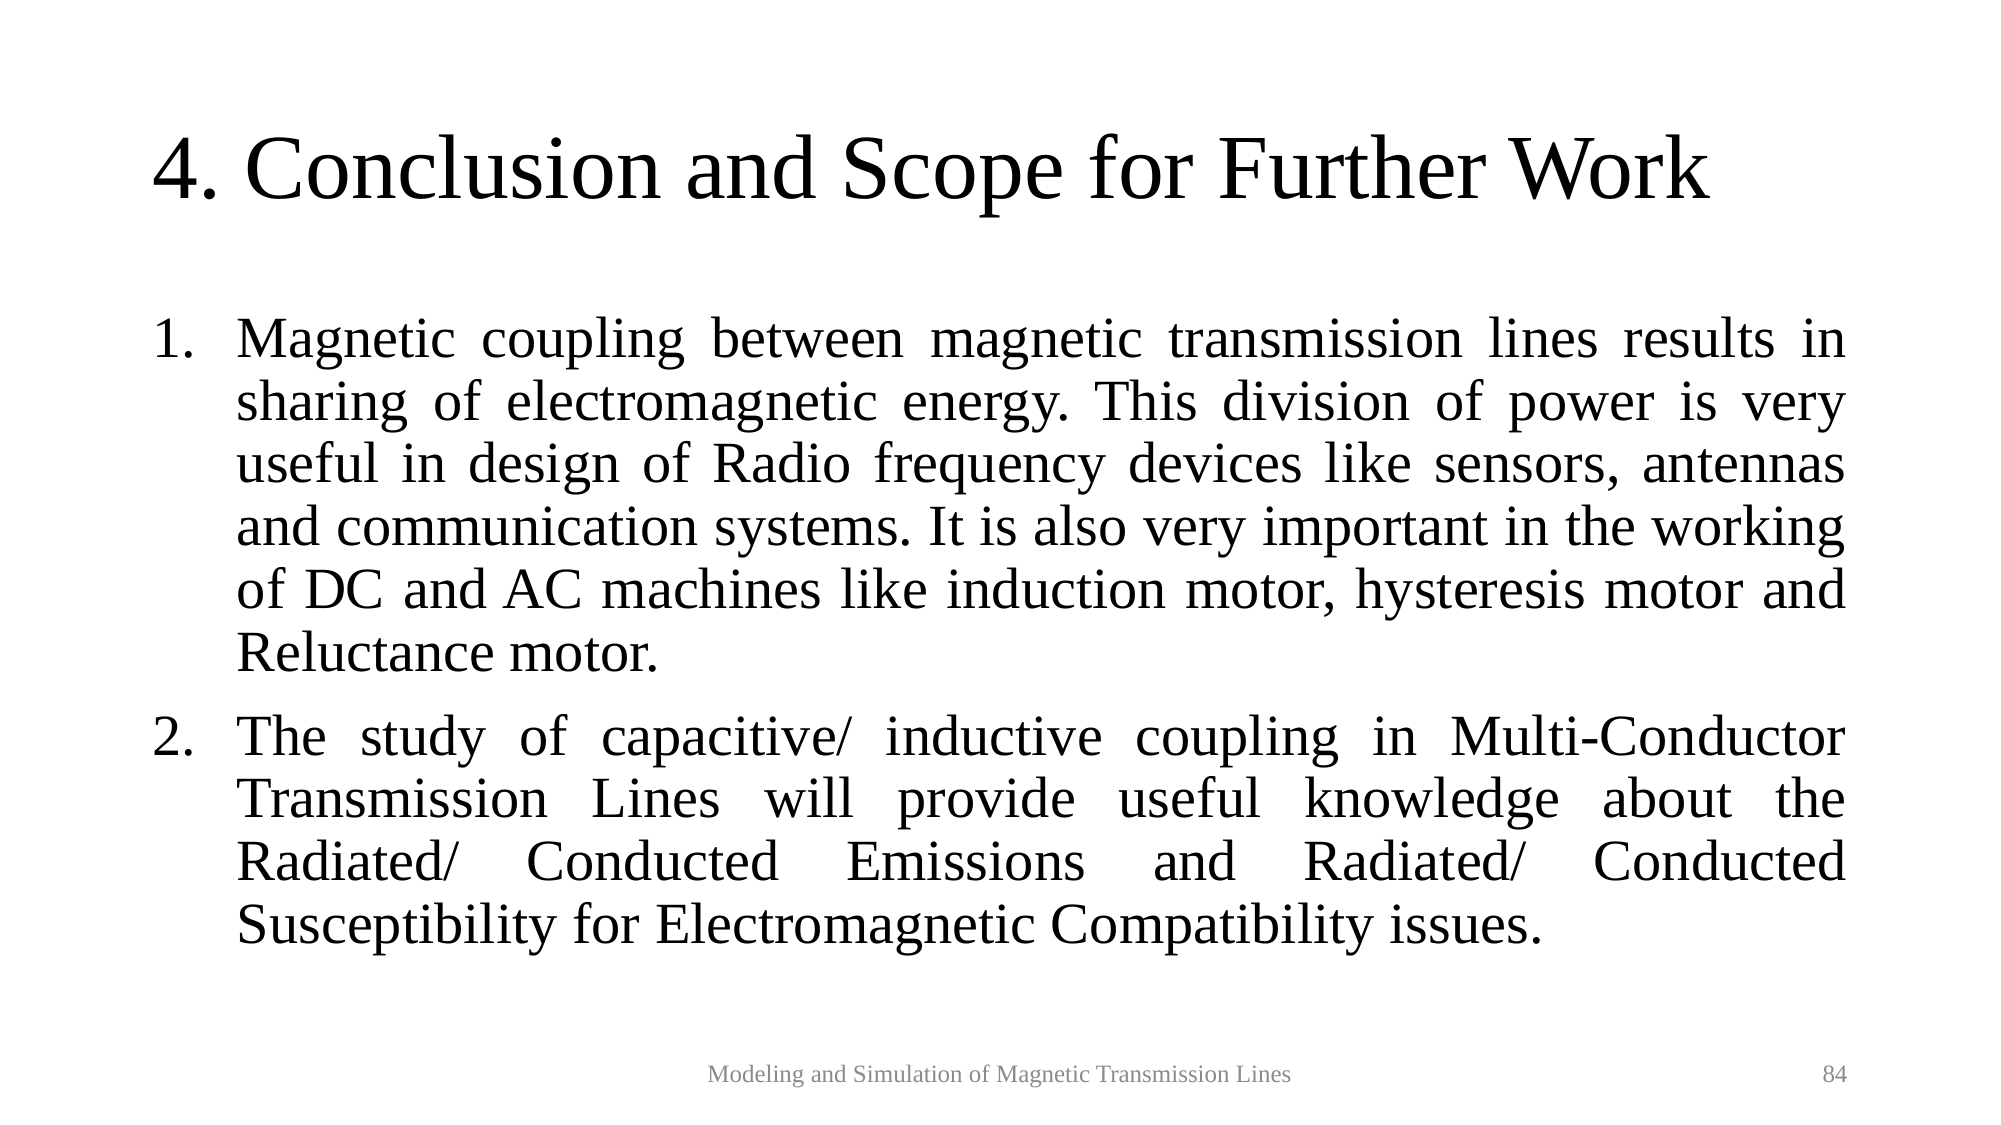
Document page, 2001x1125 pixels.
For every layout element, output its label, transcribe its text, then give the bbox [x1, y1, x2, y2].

footer Modeling and Simulation of Magnetic Transmission Lines [662, 1042, 1338, 1103]
slide_number 84 [1412, 1042, 1863, 1103]
title 4. Conclusion and Scope for Further Work [137, 59, 1863, 278]
list Magnetic coupling between magnetic transmission lines results in sharing of electromagnetic energy. This division of power is very useful in design of Radio frequency devices like sensors, antennas and communication systems. It is also very important in the working of DC and AC machines like induction motor, hysteresis motor and Reluctance motor. The study of capacitive/ inductive coupling in Multi-Conductor Transmission Lines will provide useful knowledge about the Radiated/ Conducted Emissions and Radiated/ Conducted Susceptibility for Electromagnetic Compatibility issues. [137, 299, 1863, 1092]
